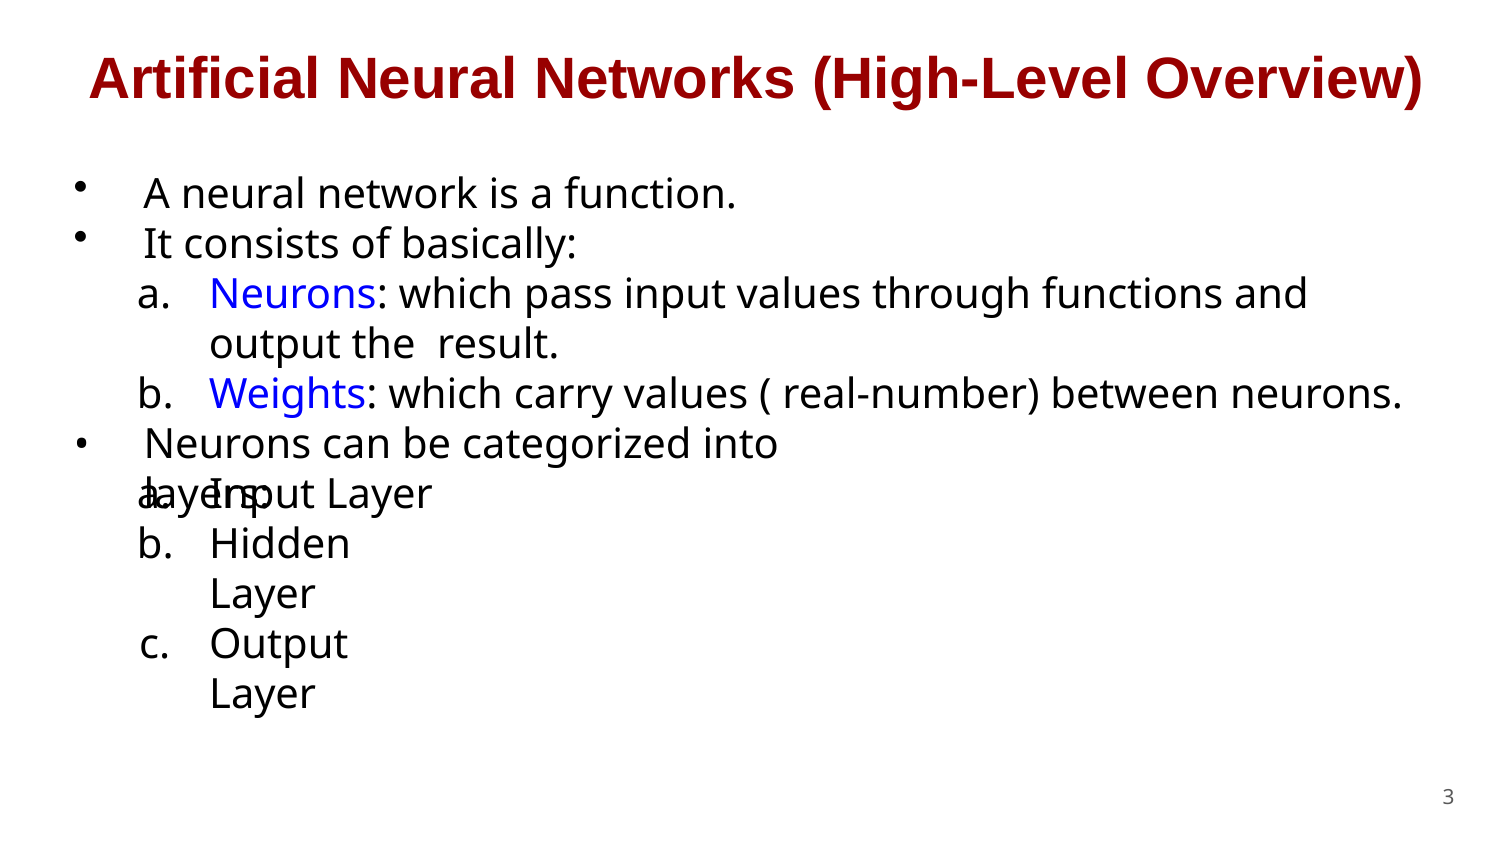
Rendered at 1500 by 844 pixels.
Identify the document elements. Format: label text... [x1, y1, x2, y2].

title Artificial Neural Networks (High-Level Overview) [86, 37, 1428, 164]
slide_number 3 [1436, 783, 1473, 844]
text_box A neural network is a function. It consists of basically: Neurons: which pass input values through functions and output the result. Weights: which carry values ( real-number) between neurons. [71, 164, 1441, 417]
text_box Neurons can be categorized into layers: [141, 414, 880, 517]
text_box Input Layer Hidden Layer Output Layer [134, 464, 459, 717]
text_box • [71, 414, 91, 467]
